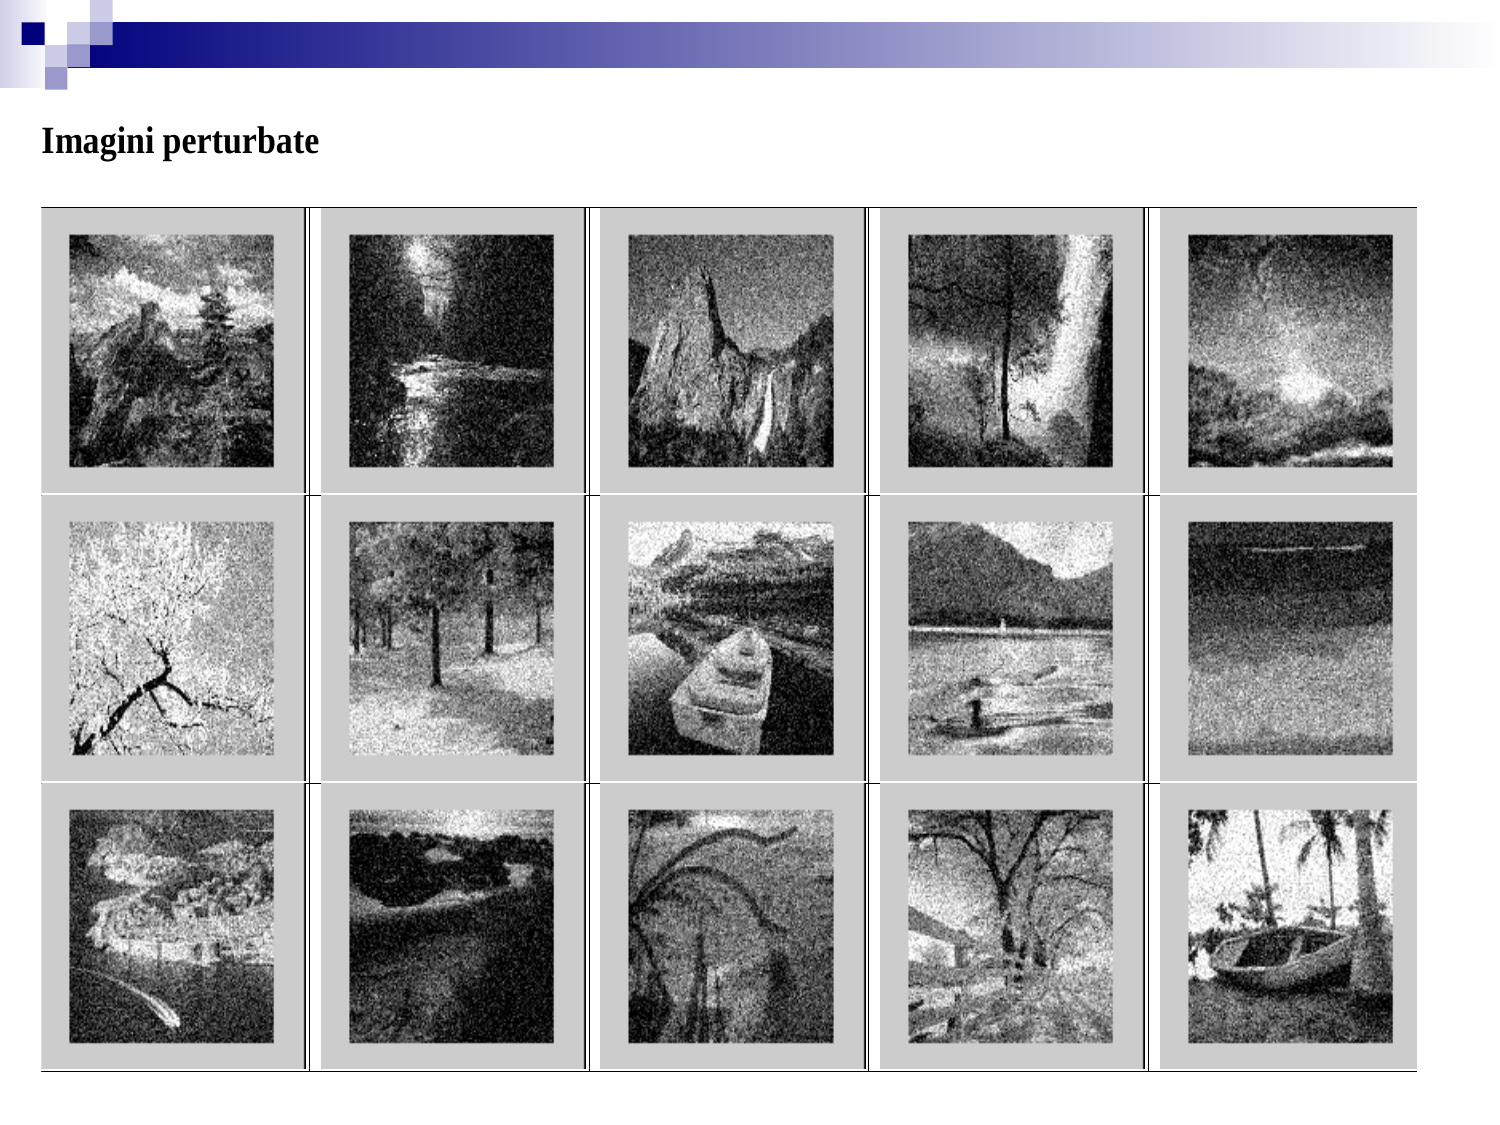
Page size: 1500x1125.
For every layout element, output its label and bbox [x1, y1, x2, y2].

text_box [41, 117, 1418, 1125]
